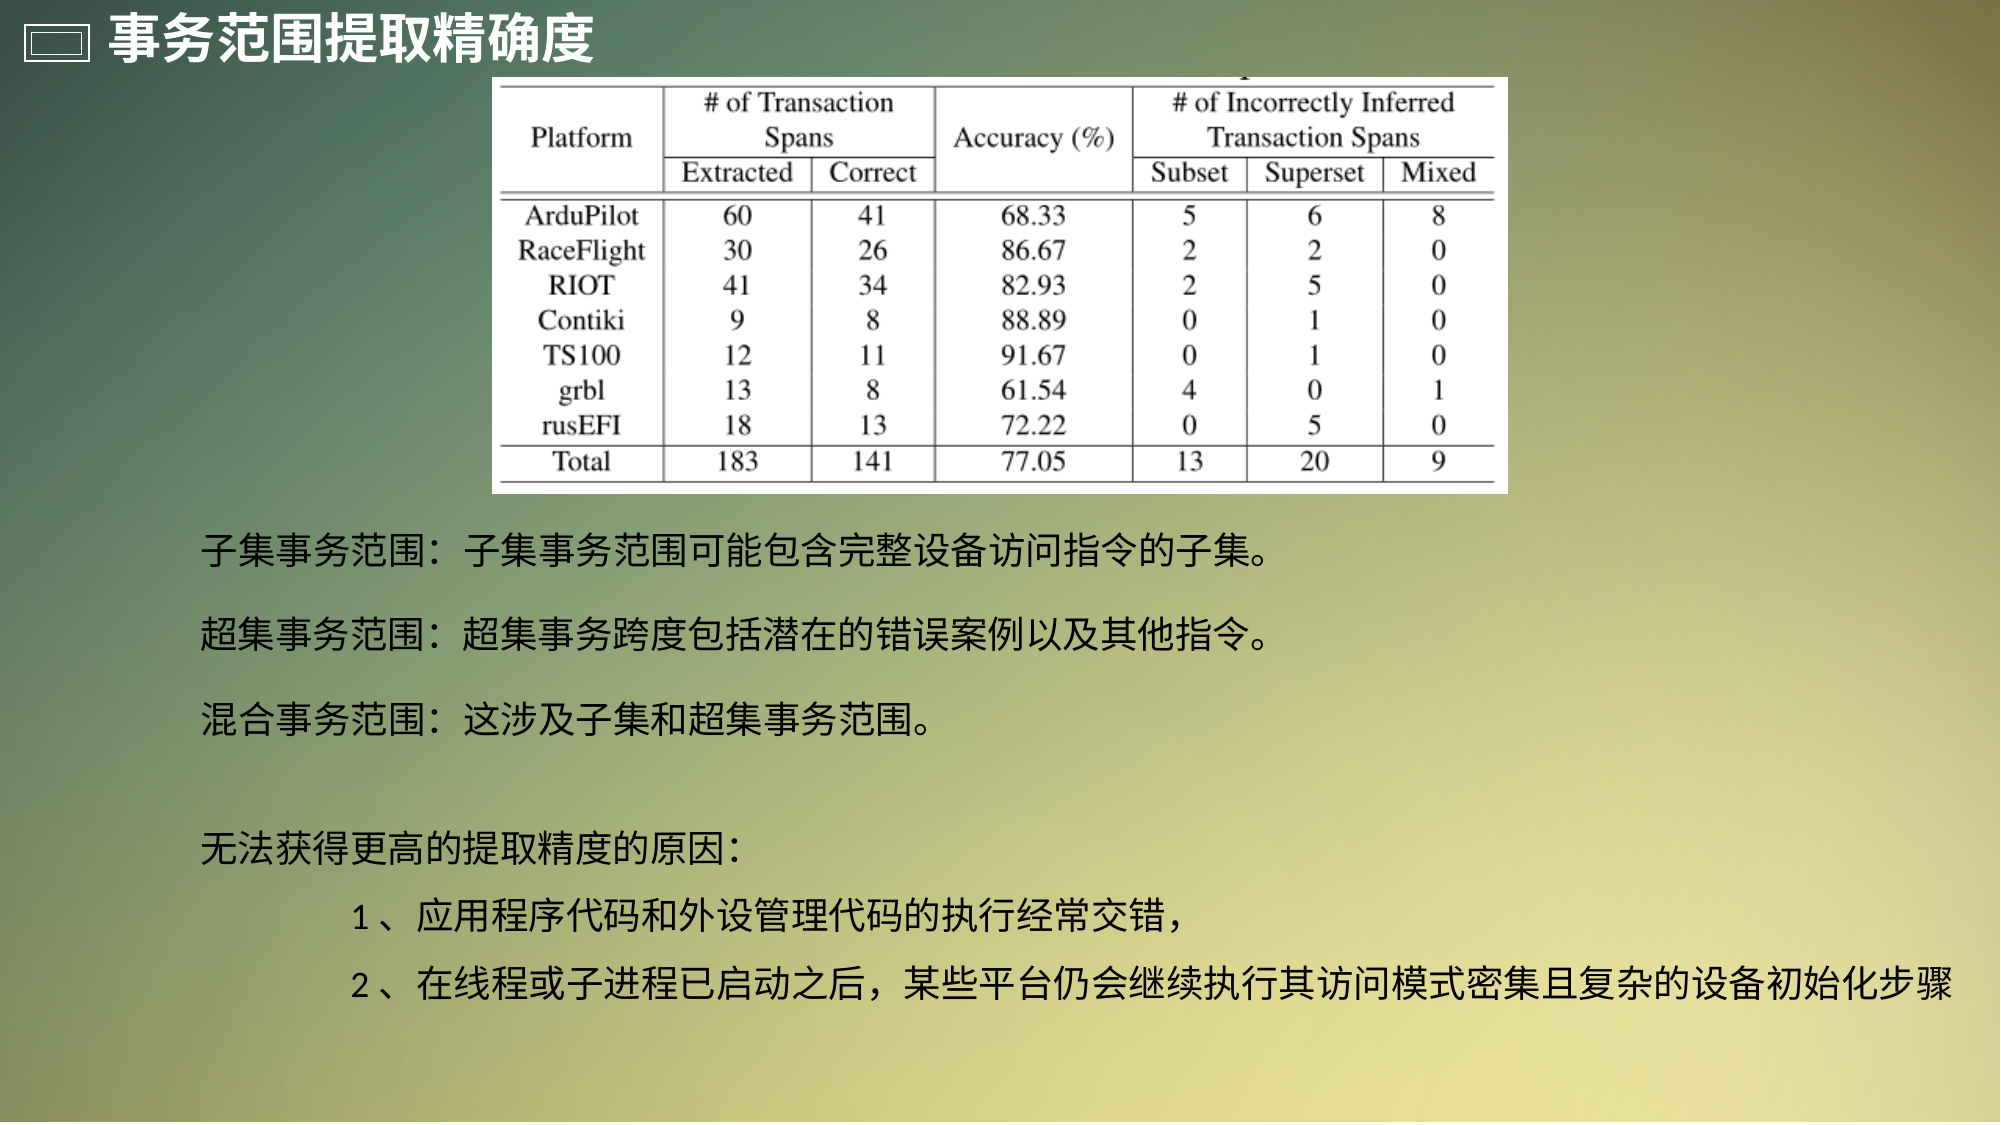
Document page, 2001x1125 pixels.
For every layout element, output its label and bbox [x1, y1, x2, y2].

text_box [25, 25, 89, 61]
picture [0, 0, 2000, 1122]
